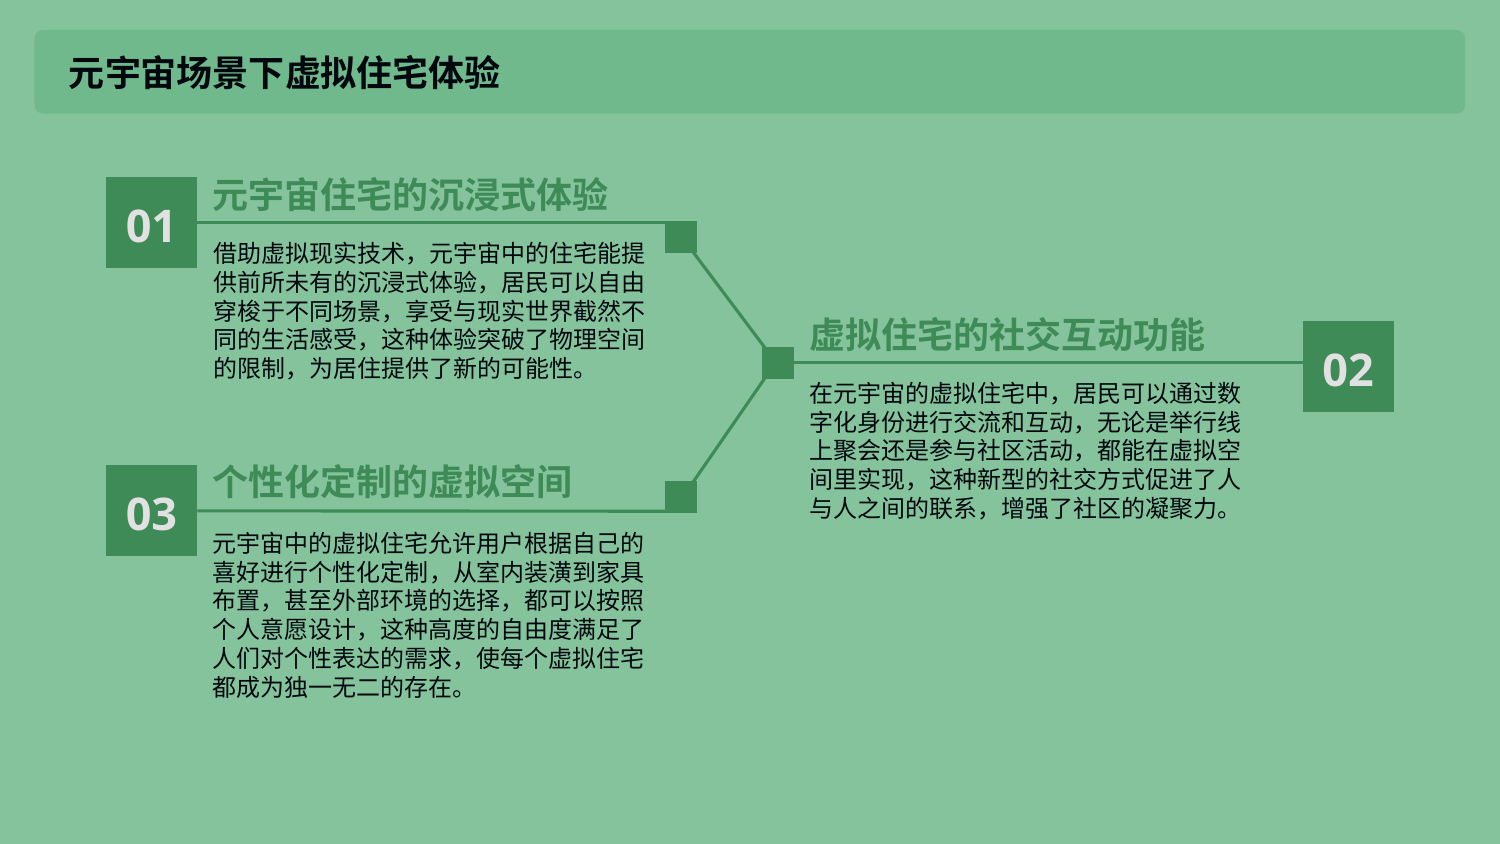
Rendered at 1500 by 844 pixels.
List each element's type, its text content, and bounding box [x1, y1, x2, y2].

text_box [34, 29, 1466, 114]
text_box 在元宇宙的虚拟住宅中，居民可以通过数字化身份进行交流和互动，无论是举行线上聚会还是参与社区活动，都能在虚拟空间里实现，这种新型的社交方式促进了人与人之间的联系，增强了社区的凝聚力。 [793, 362, 1262, 538]
text_box [666, 221, 697, 254]
text_box 个性化定制的虚拟空间 [197, 443, 666, 512]
text_box 02 [1302, 325, 1394, 411]
text_box 元宇宙场景下虚拟住宅体验 [53, 29, 1413, 110]
text_box [666, 481, 697, 513]
text_box 借助虚拟现实技术，元宇宙中的住宅能提供前所未有的沉浸式体验，居民可以自由穿梭于不同场景，享受与现实世界截然不同的生活感受，这种体验突破了物理空间的限制，为居住提供了新的可能性。 [197, 223, 666, 399]
text_box [1302, 320, 1394, 325]
text_box 元宇宙中的虚拟住宅允许用户根据自己的喜好进行个性化定制，从室内装潢到家具布置，甚至外部环境的选择，都可以按照个人意愿设计，这种高度的自由度满足了人们对个性表达的需求，使每个虚拟住宅都成为独一无二的存在。 [197, 512, 666, 717]
text_box [762, 346, 794, 379]
text_box 虚拟住宅的社交互动功能 [793, 296, 1262, 362]
text_box 元宇宙住宅的沉浸式体验 [197, 156, 666, 223]
text_box [106, 176, 197, 181]
text_box 01 [106, 181, 197, 267]
text_box 03 [106, 469, 197, 555]
text_box [106, 465, 197, 469]
